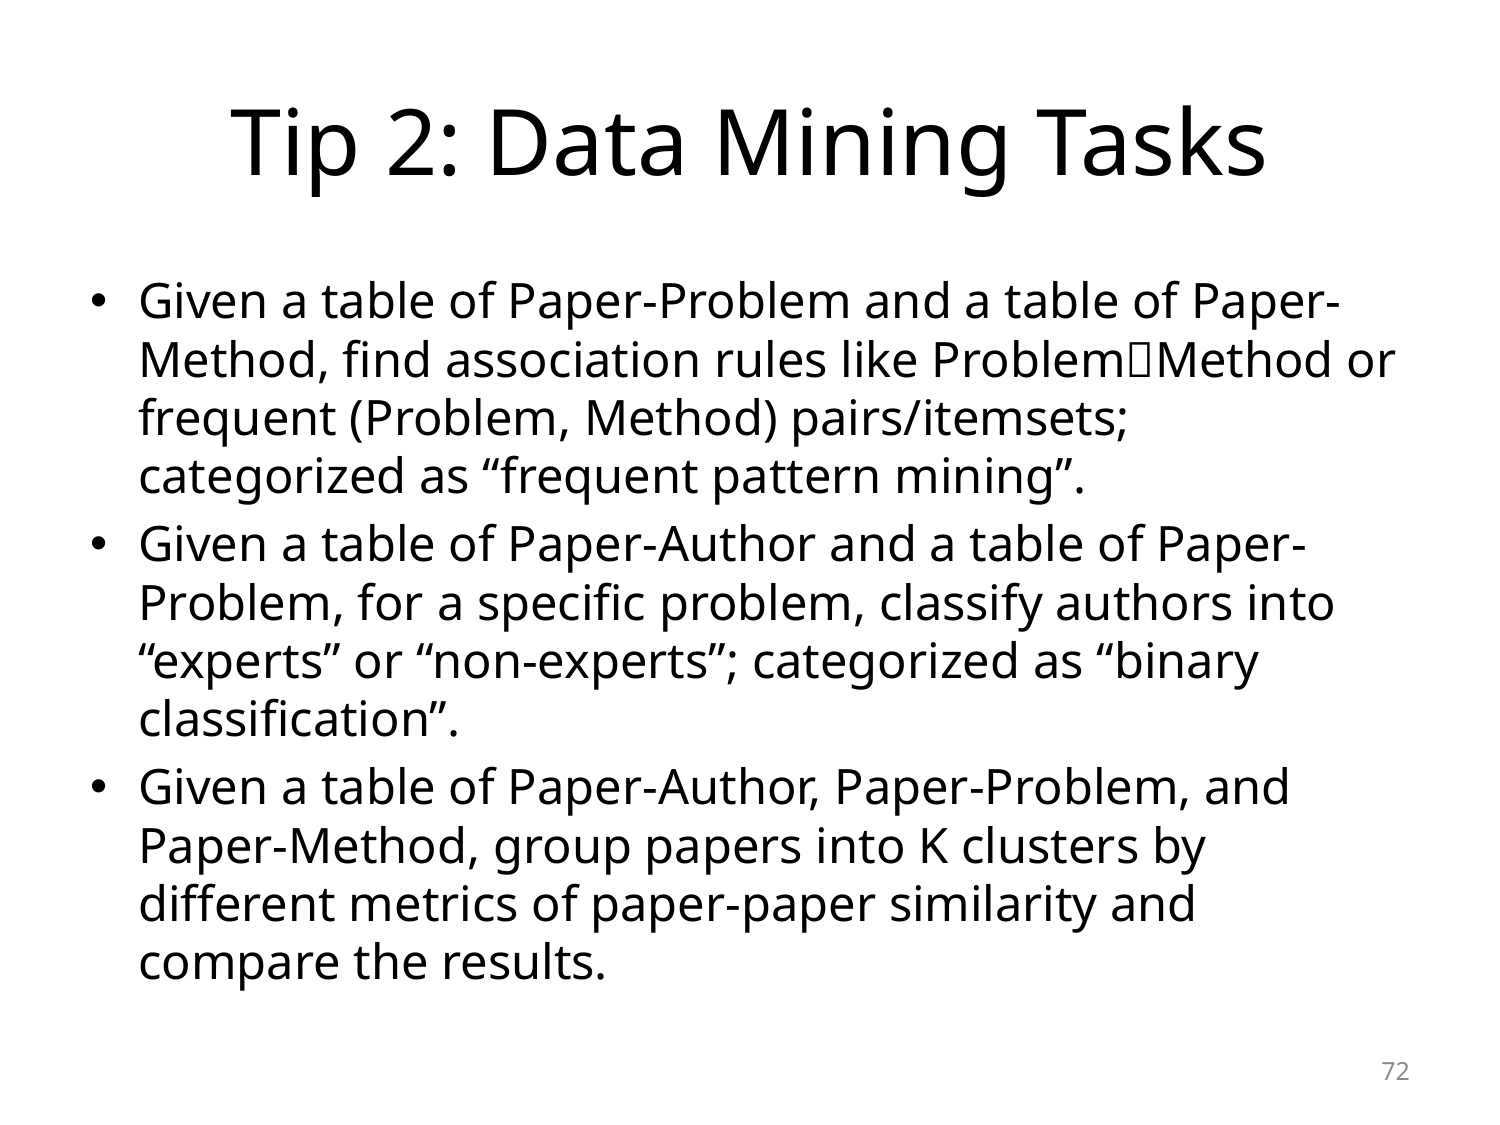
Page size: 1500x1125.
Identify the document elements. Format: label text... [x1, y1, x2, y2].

list Given a table of Paper-Problem and a table of Paper-Method, find association rules like ProblemMethod or frequent (Problem, Method) pairs/itemsets; categorized as “frequent pattern mining”. Given a table of Paper-Author and a table of Paper-Problem, for a specific problem, classify authors into “experts” or “non-experts”; categorized as “binary classification”. Given a table of Paper-Author, Paper-Problem, and Paper-Method, group papers into K clusters by different metrics of paper-paper similarity and compare the results. [75, 262, 1425, 1005]
slide_number 72 [1074, 1042, 1425, 1103]
title Tip 2: Data Mining Tasks [75, 45, 1425, 233]
